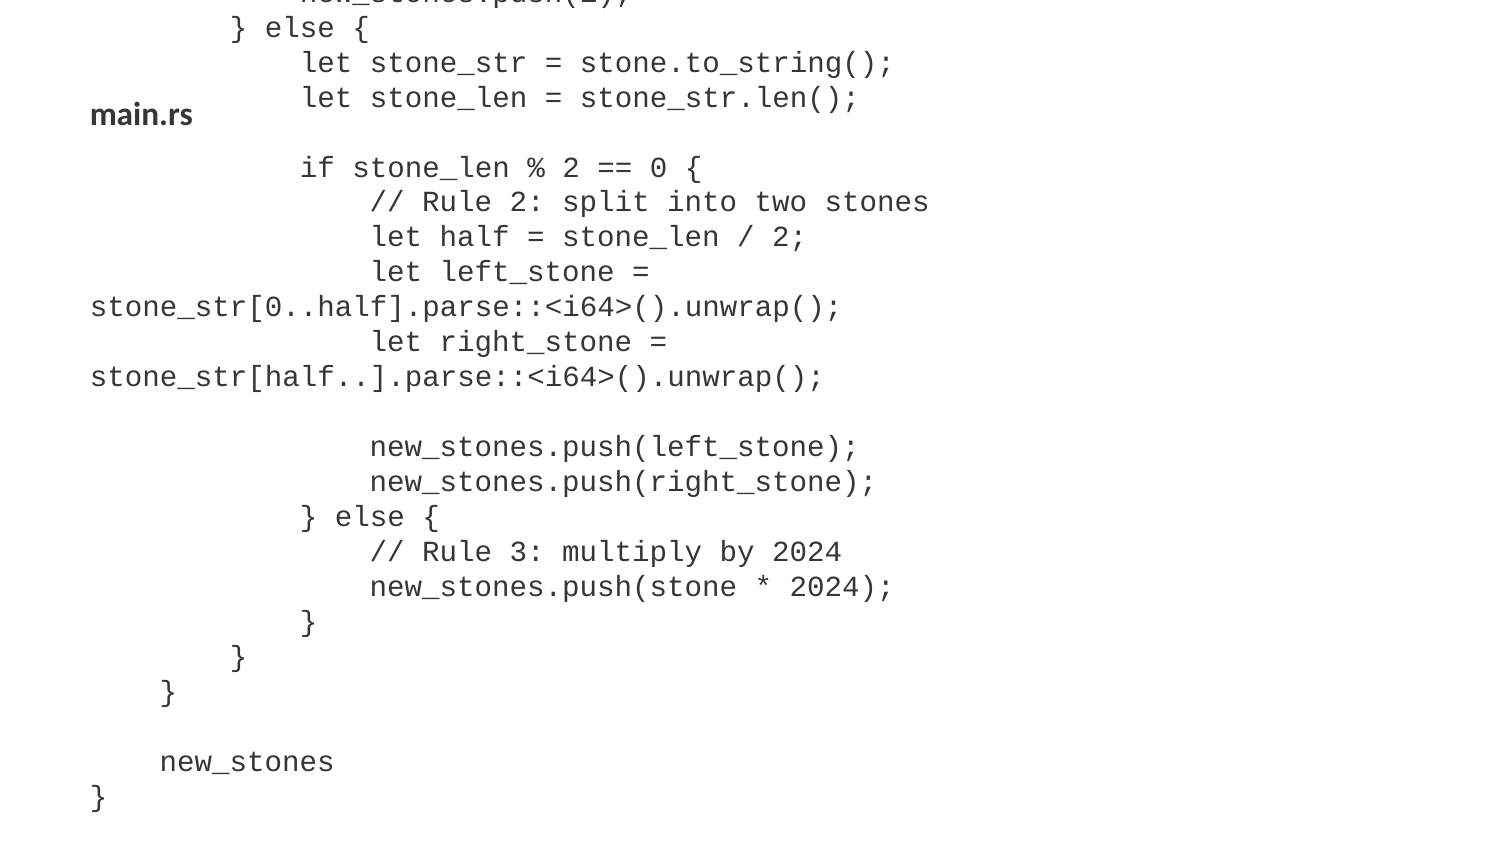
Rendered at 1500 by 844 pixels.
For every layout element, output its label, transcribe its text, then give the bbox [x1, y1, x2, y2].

text_box We need to import from fs, io, and path libraries. [74, 794, 1425, 844]
text_box use std::fs::File; // First, let's implement a naive solution for Part 1 fn execute_blink(stone_engravings: Vec<i64>) -> Vec<i64> { let mut new_stones = Vec::new(); for stone in stone_engravings { if stone == 0 { // Rule 1: stone = 0 -> replaced by stone marked 1 new_stones.push(1); } else { let stone_str = stone.to_string(); let stone_len = stone_str.len(); if stone_len % 2 == 0 { // Rule 2: split into two stones let half = stone_len / 2; let left_stone = stone_str[0..half].parse::<i64>().unwrap(); let right_stone = stone_str[half..].parse::<i64>().unwrap(); new_stones.push(left_stone); new_stones.push(right_stone); } else { // Rule 3: multiply by 2024 new_stones.push(stone * 2024); } } } new_stones } pub fn run_part_one() -> std::io::Result<()> { let input = read_lines_as_int_arrays("src/day_11/input.txt", "")?; let initial_stone_engravings: Vec<i64> = input[0].iter().map(|&x| x as i64).collect(); let mut stone_engravings = initial_stone_engravings.clone(); for _ in 0..25 { stone_engravings = execute_blink(stone_engravings); } println!("Count of stones after 25 blinks: {}", stone_engravings.len()); Ok(()) } [74, 179, 1425, 780]
text_box main.rs [74, 74, 1425, 150]
